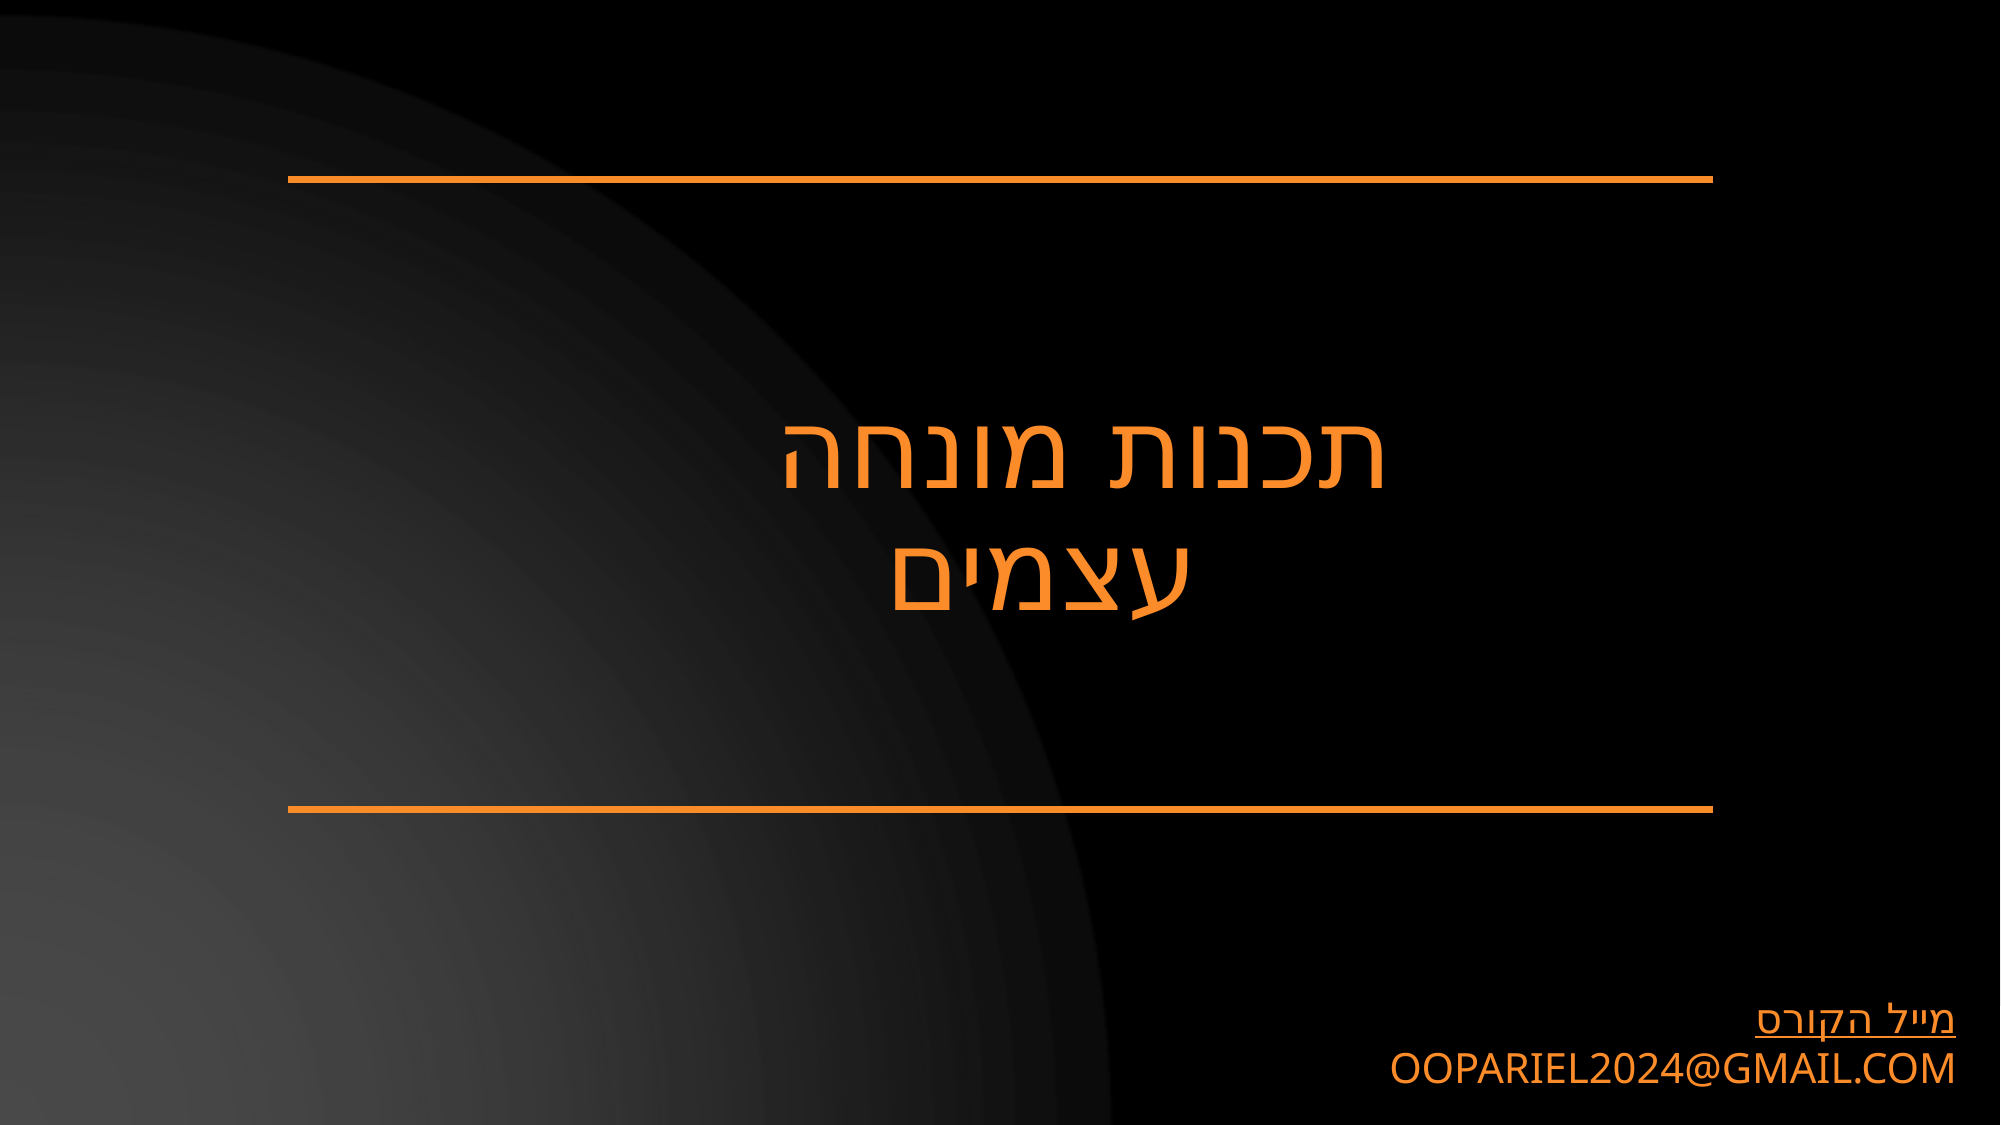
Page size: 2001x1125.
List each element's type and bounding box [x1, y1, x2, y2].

text_box [1, 0, 2000, 1125]
